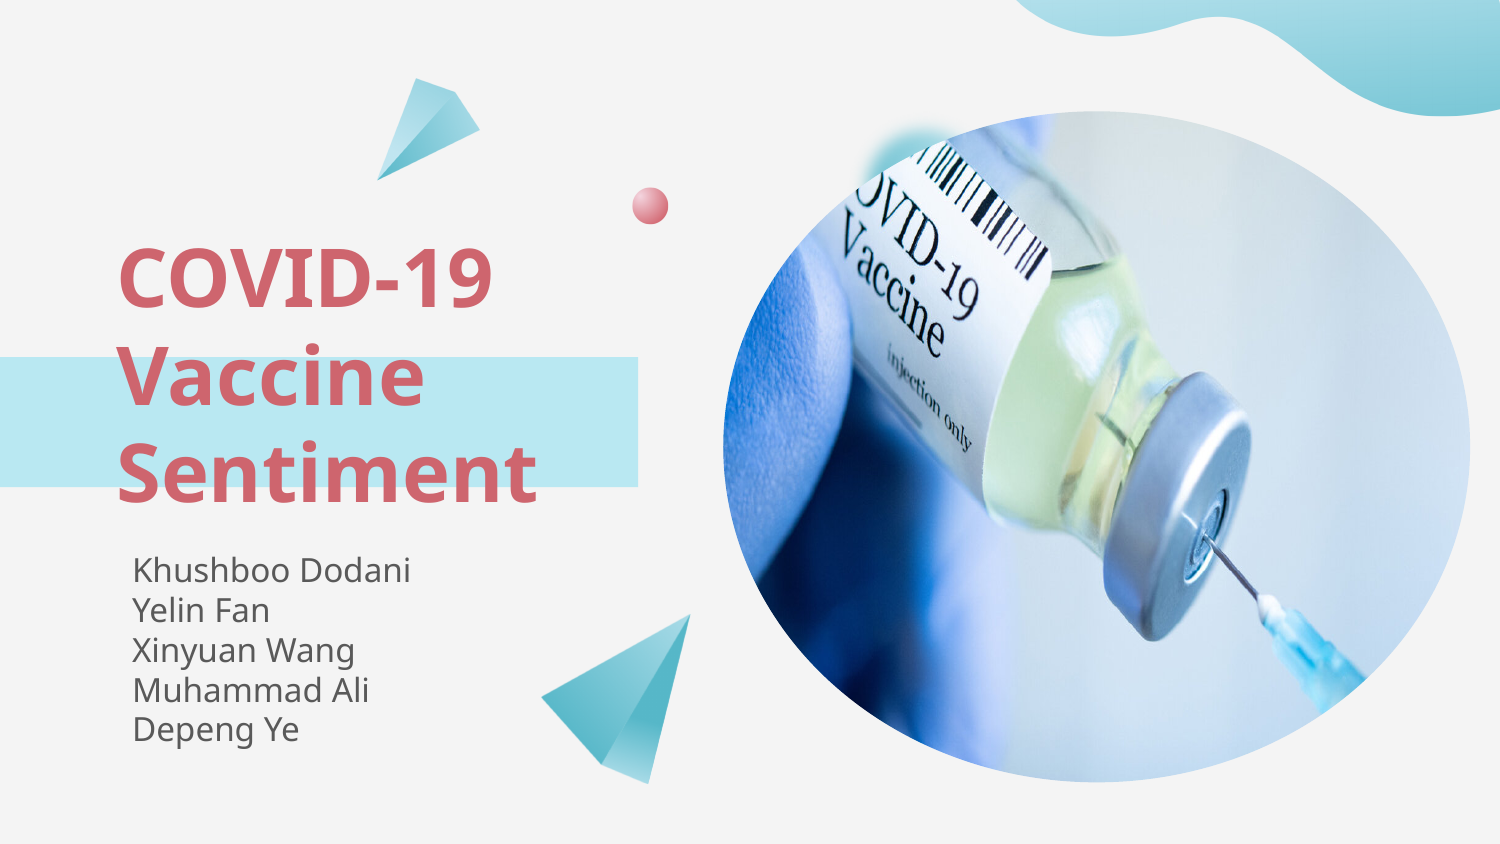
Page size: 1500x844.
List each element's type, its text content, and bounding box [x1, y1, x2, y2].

picture [598, 588, 710, 799]
picture [631, 186, 670, 226]
title COVID-19 Vaccine Sentiment [101, 211, 717, 534]
picture [340, 58, 488, 186]
picture [722, 0, 1500, 783]
subtitle Khushboo Dodani Yelin Fan Xinyuan Wang Muhammad Ali Depeng Ye [116, 533, 624, 783]
